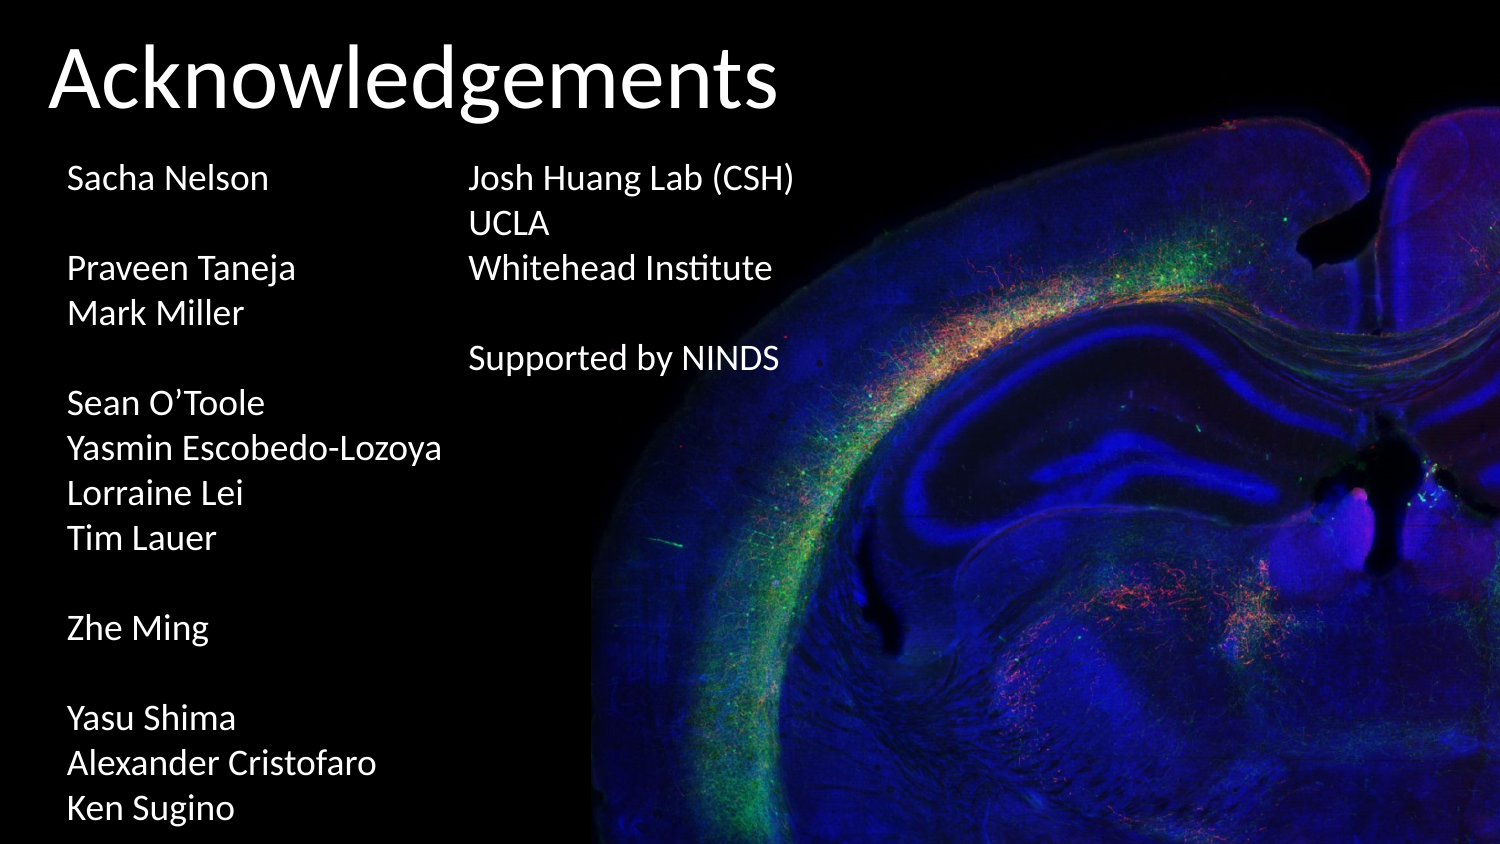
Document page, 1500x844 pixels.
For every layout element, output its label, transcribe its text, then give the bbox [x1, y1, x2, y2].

text_box Acknowledgements [16, 9, 813, 235]
text_box Sacha Nelson Praveen Taneja Mark Miller Sean O’Toole Yasmin Escobedo-Lozoya Lorraine Lei Tim Lauer Zhe Ming Yasu Shima Alexander Cristofaro Ken Sugino [52, 145, 458, 836]
picture [590, 74, 1500, 844]
text_box Josh Huang Lab (CSH) UCLA Whitehead Institute Supported by NINDS [453, 145, 585, 386]
